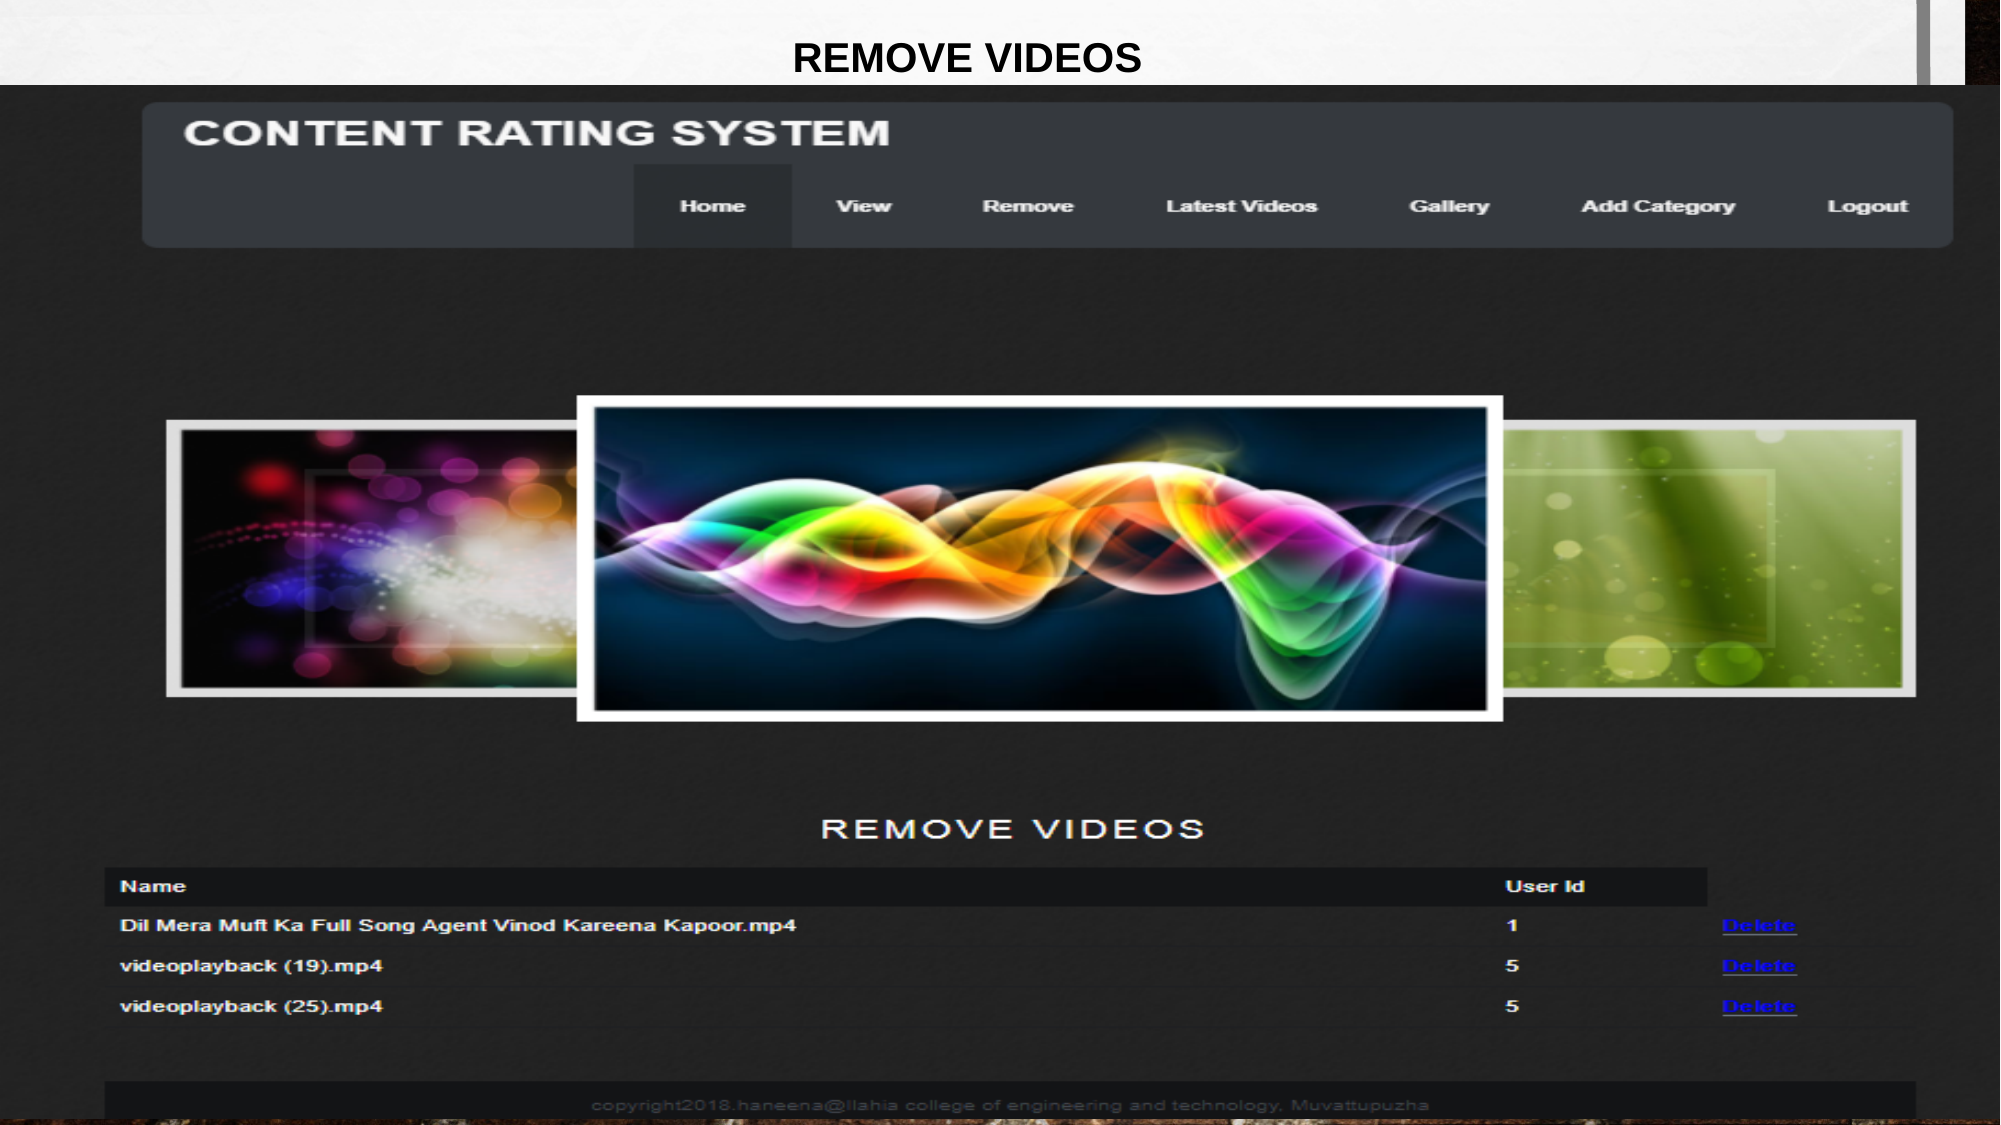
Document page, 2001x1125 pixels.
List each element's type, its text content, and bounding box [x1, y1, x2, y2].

list REMOVE VIDEOS [114, 0, 1820, 85]
picture [0, 0, 2000, 1125]
